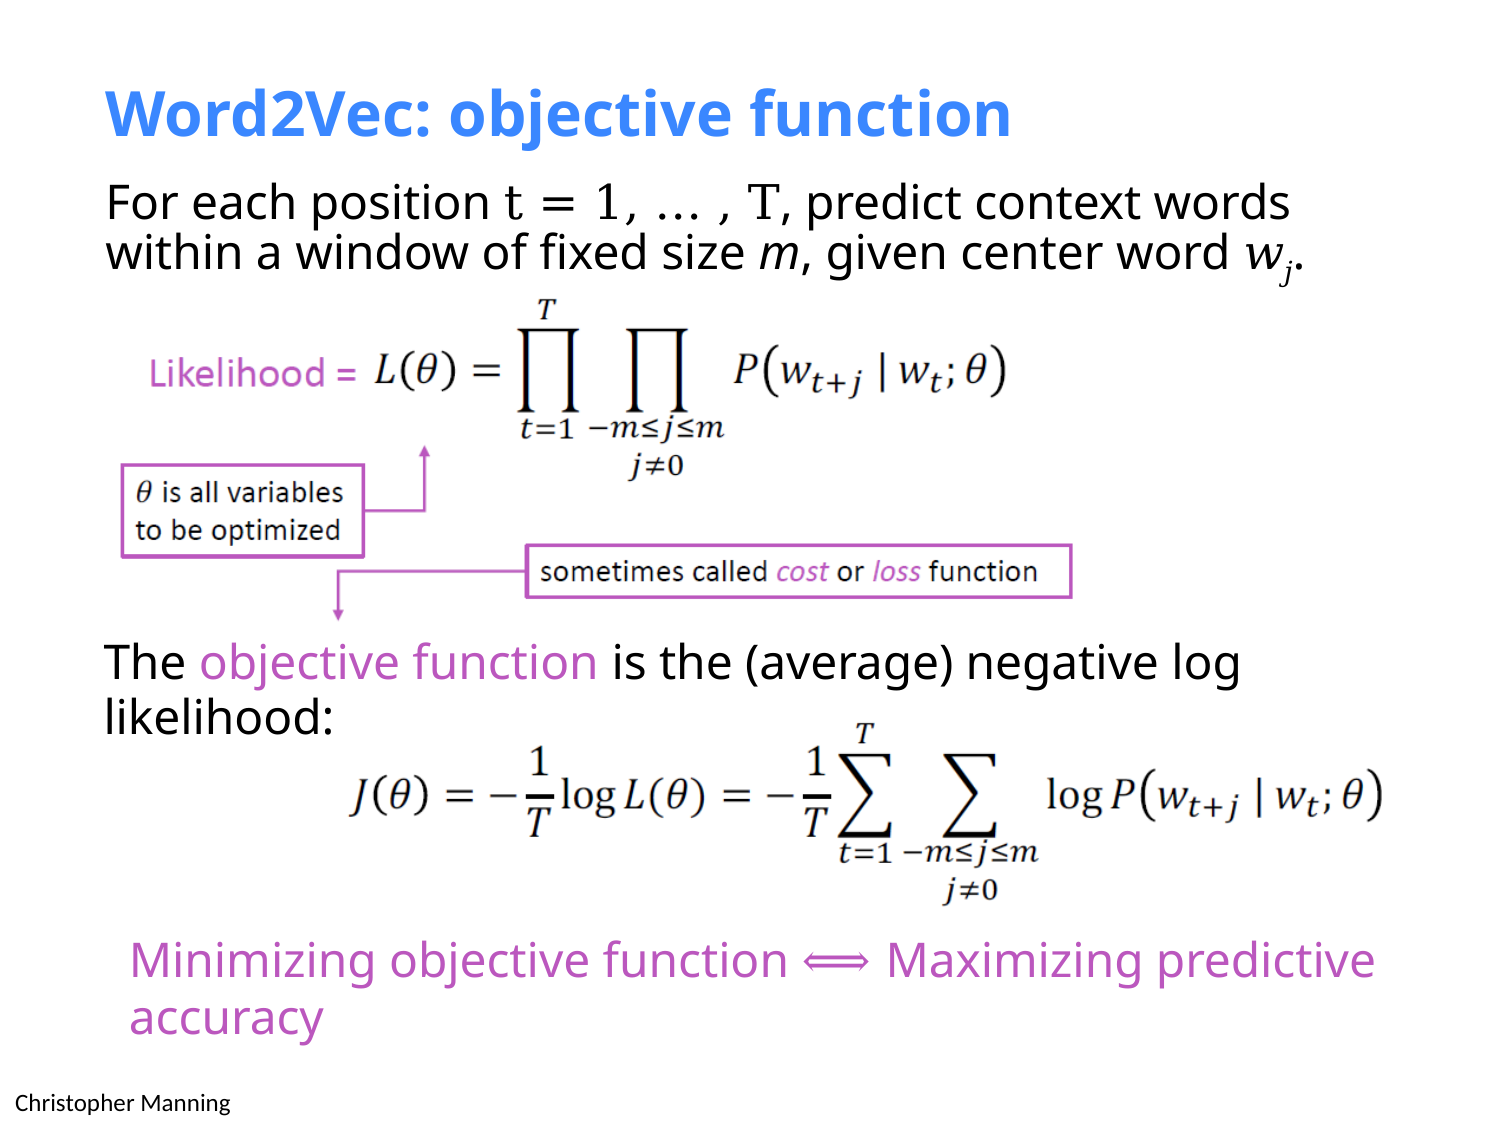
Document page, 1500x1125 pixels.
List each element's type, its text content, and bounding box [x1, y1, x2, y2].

text_box For each position t = 1, … , T, predict context words within a window of fixed size m, given center word wj. [101, 168, 1390, 287]
text_box Christopher Manning [0, 1079, 247, 1125]
picture [342, 714, 1388, 914]
text_box Minimizing objective function ⟺ Maximizing predictive accuracy [127, 927, 1486, 1045]
picture [103, 297, 1191, 625]
title Word2Vec: objective function [103, 71, 1129, 168]
text_box The objective function is the (average) negative log likelihood: [103, 631, 1390, 745]
